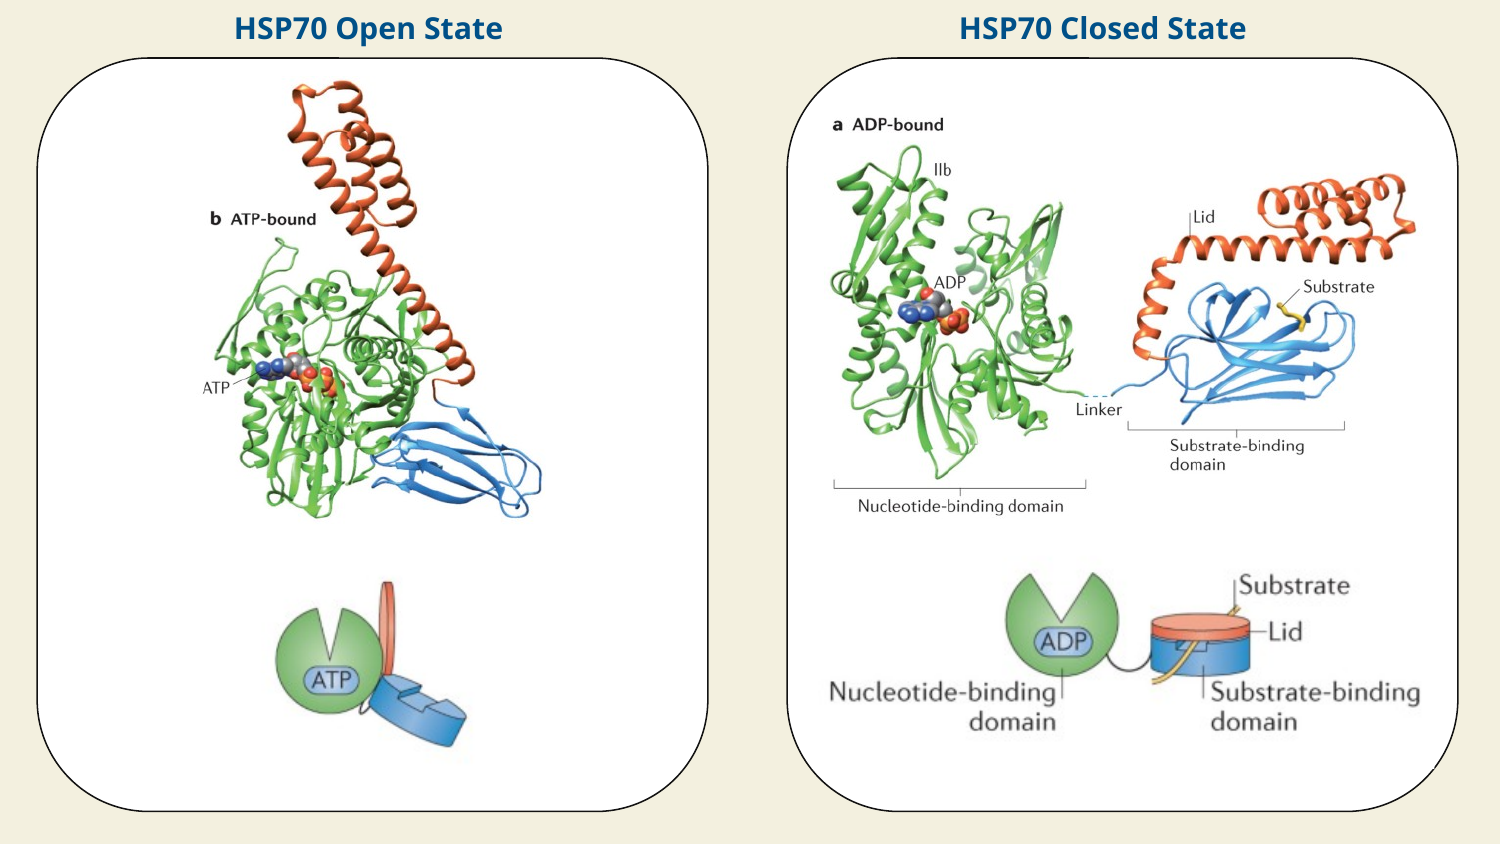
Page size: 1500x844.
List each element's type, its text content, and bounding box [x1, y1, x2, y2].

picture [183, 76, 547, 531]
text_box [787, 57, 1458, 762]
picture [811, 530, 1435, 769]
text_box HSP70 Closed State [868, 0, 1272, 45]
picture [245, 564, 500, 783]
text_box [37, 57, 708, 812]
picture [823, 106, 1427, 525]
text_box [819, 778, 1426, 812]
text_box HSP70 Open State [143, 0, 547, 45]
